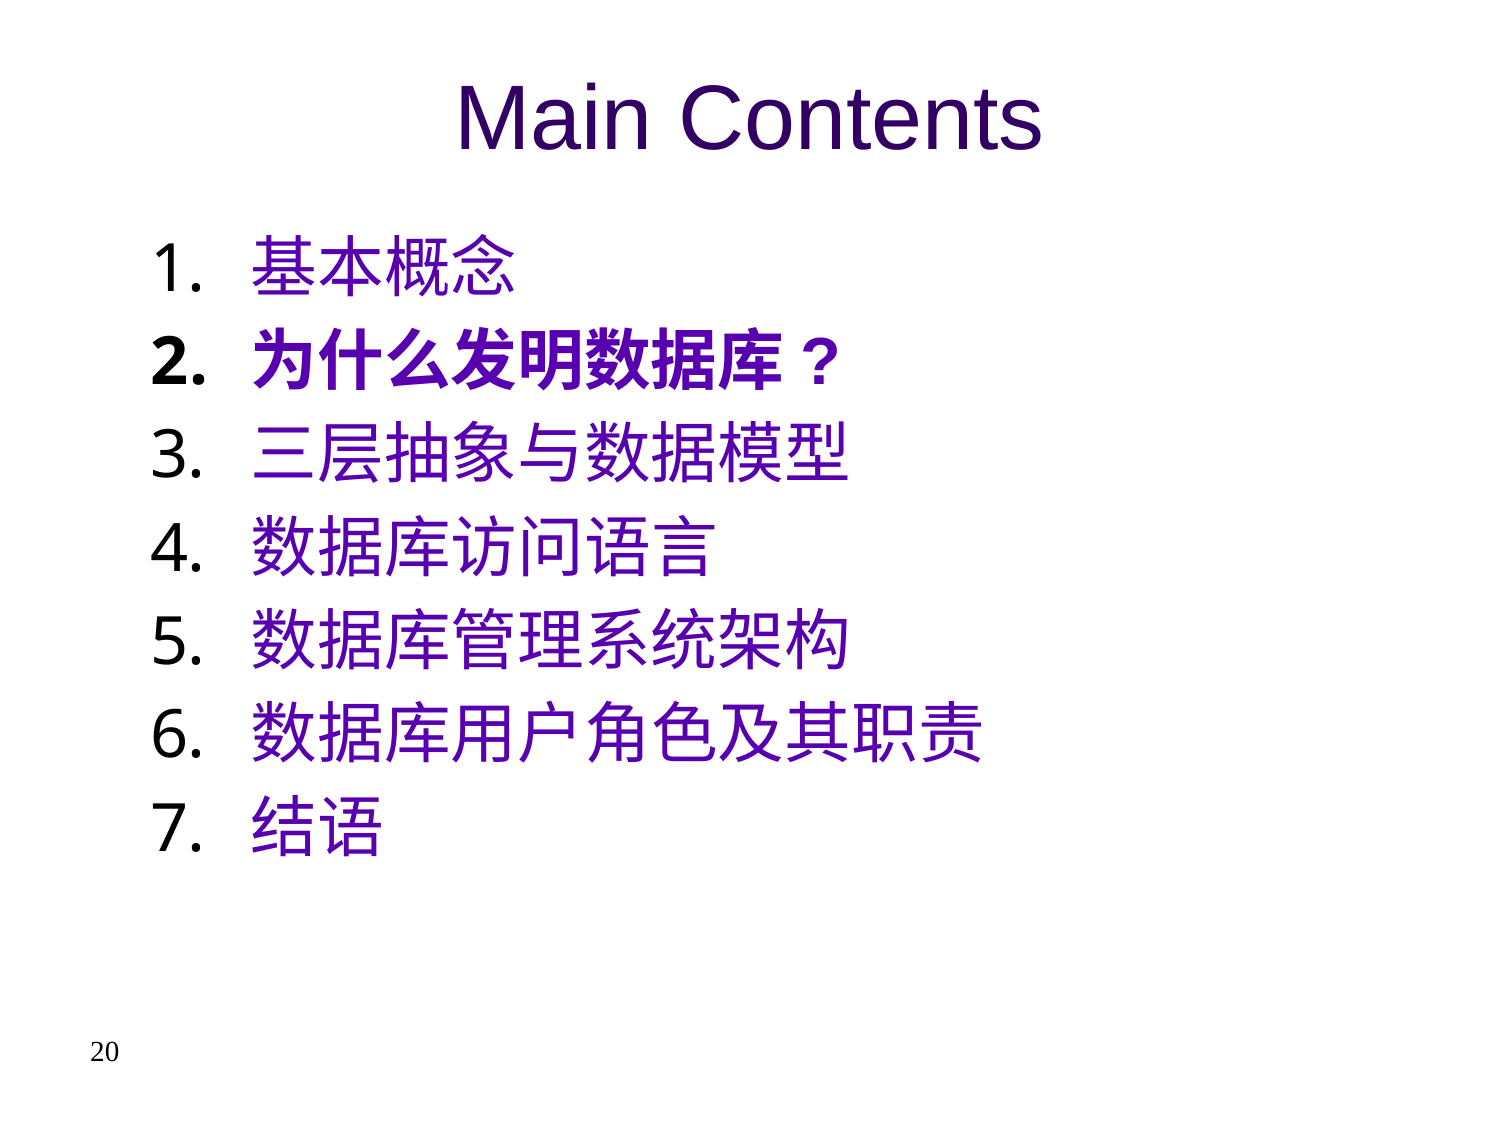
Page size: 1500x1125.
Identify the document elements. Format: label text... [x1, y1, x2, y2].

list 基本概念 为什么发明数据库? 三层抽象与数据模型 数据库访问语言 数据库管理系统架构 数据库用户角色及其职责 结语 [135, 217, 1436, 1125]
slide_number 20 [74, 1024, 135, 1103]
title Main Contents [75, 19, 1425, 207]
